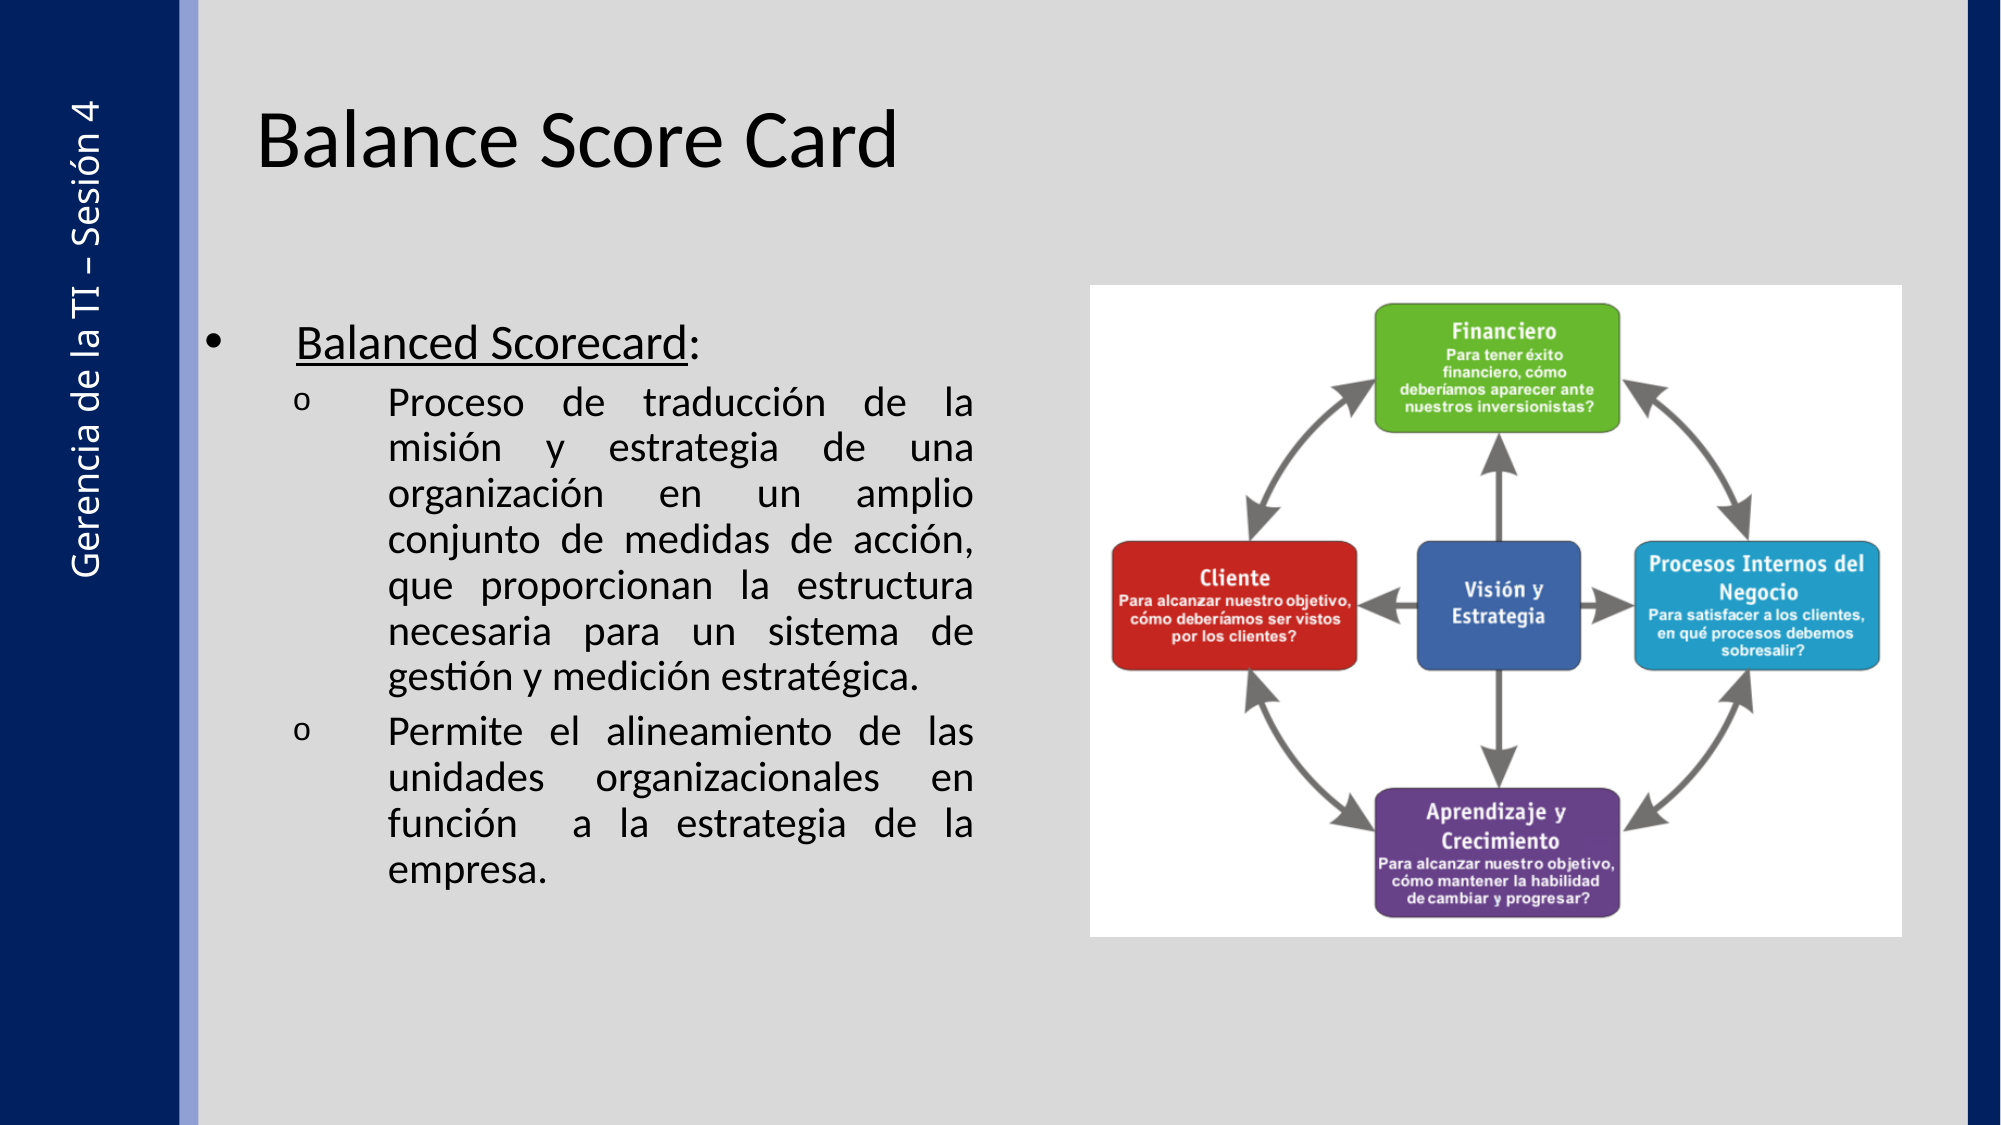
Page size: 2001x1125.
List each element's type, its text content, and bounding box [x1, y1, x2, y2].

title Balance Score Card [235, 95, 2000, 211]
text_box Balanced Scorecard: Proceso de traducción de la misión y estrategia de una organización en un amplio conjunto de medidas de acción, que proporcionan la estructura necesaria para un sistema de gestión y medición estratégica. Permite el alineamiento de las unidades organizacionales en función a la estrategia de la empresa. [189, 309, 990, 911]
text_box Gerencia de la TI – Sesión 4 [54, 85, 114, 1096]
picture [1090, 285, 1902, 937]
